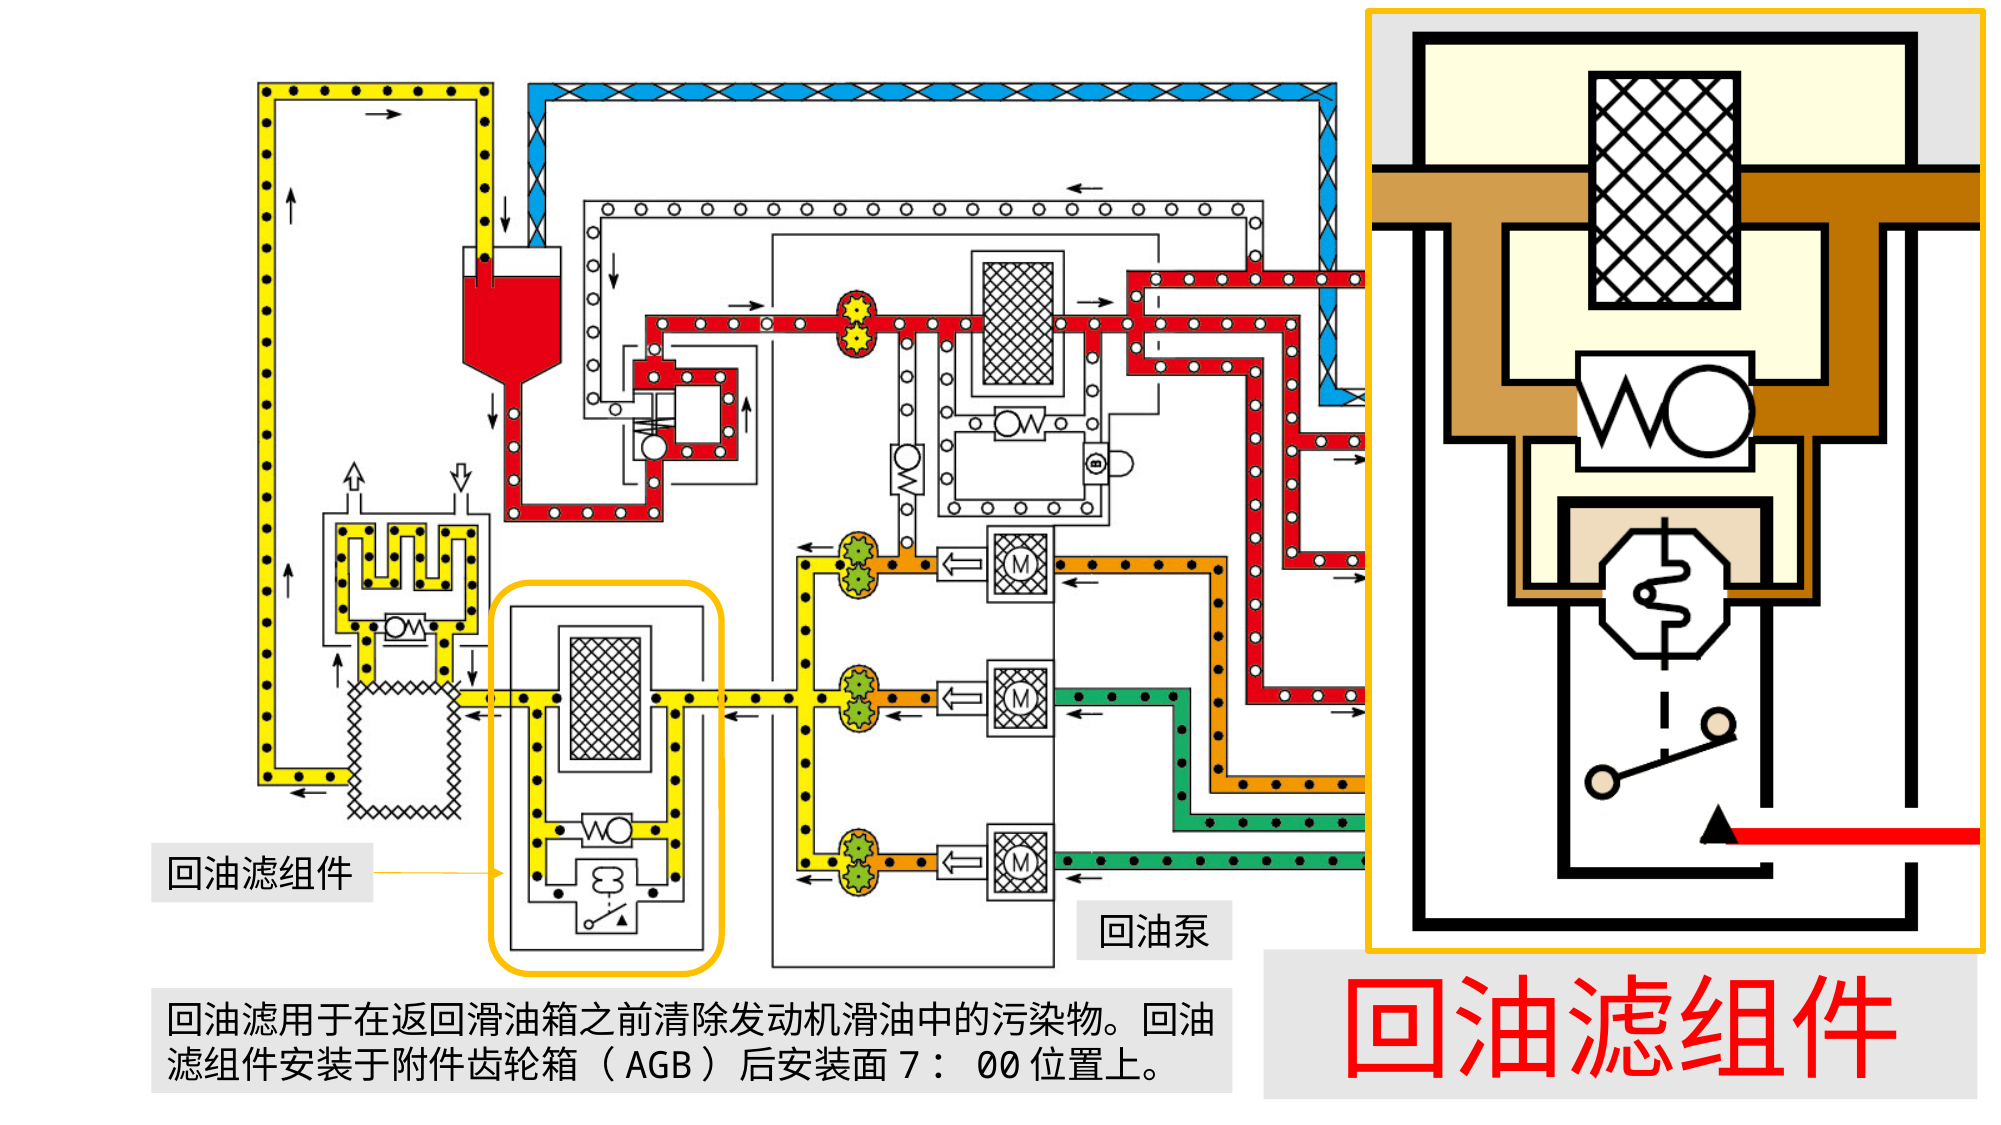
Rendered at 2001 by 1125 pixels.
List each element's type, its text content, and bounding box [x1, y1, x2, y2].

text_box 回油滤组件 [151, 842, 239, 903]
text_box 回油滤用于在返回滑油箱之前清除发动机滑油中的污染物。回油滤组件安装于附件齿轮箱（AGB）后安装面7：00位置上。 [151, 988, 1233, 1093]
picture [239, 14, 1981, 1058]
text_box 回油滤组件 [1263, 954, 1978, 1100]
